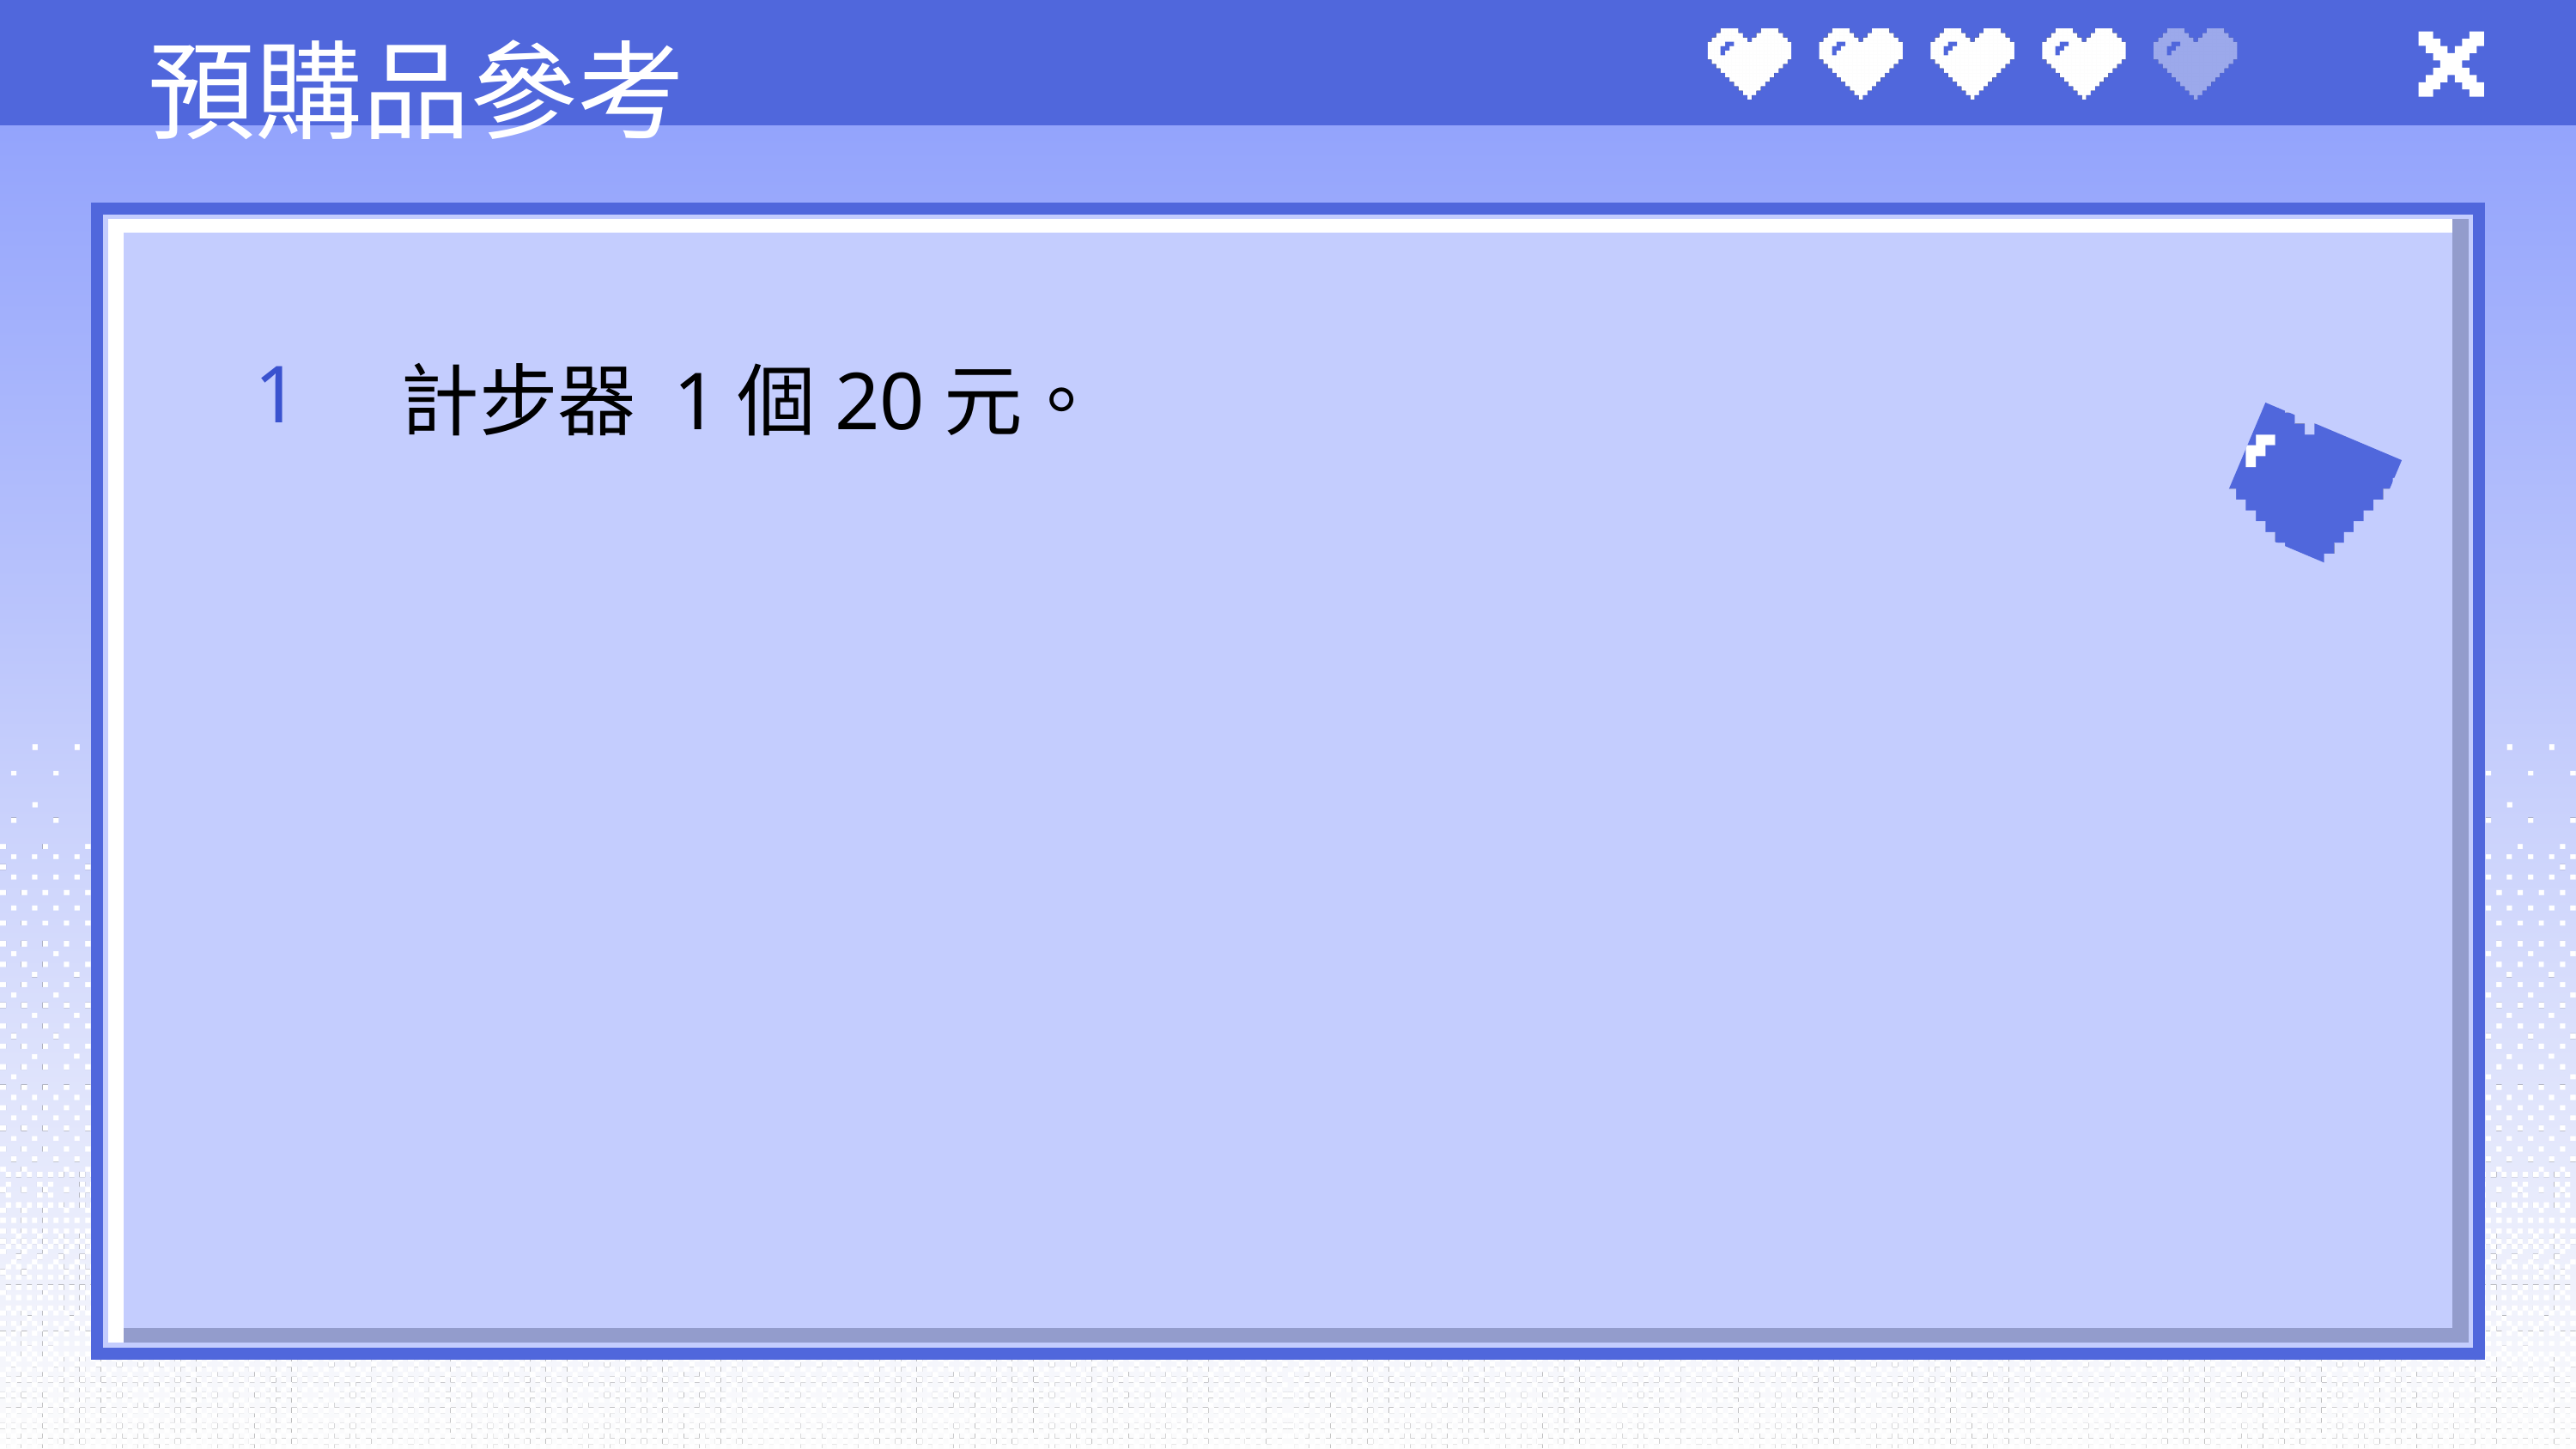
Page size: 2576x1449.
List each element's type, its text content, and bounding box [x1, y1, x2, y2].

text_box [2486, 328, 2576, 332]
text_box [0, 336, 89, 339]
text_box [1707, 28, 2238, 100]
text_box [2486, 336, 2576, 339]
text_box [2486, 215, 2576, 219]
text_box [0, 0, 2576, 126]
text_box [0, 328, 89, 332]
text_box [0, 743, 2576, 1449]
text_box 預購品參考 [148, 136, 1680, 153]
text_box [95, 206, 2480, 1354]
text_box [0, 215, 89, 219]
